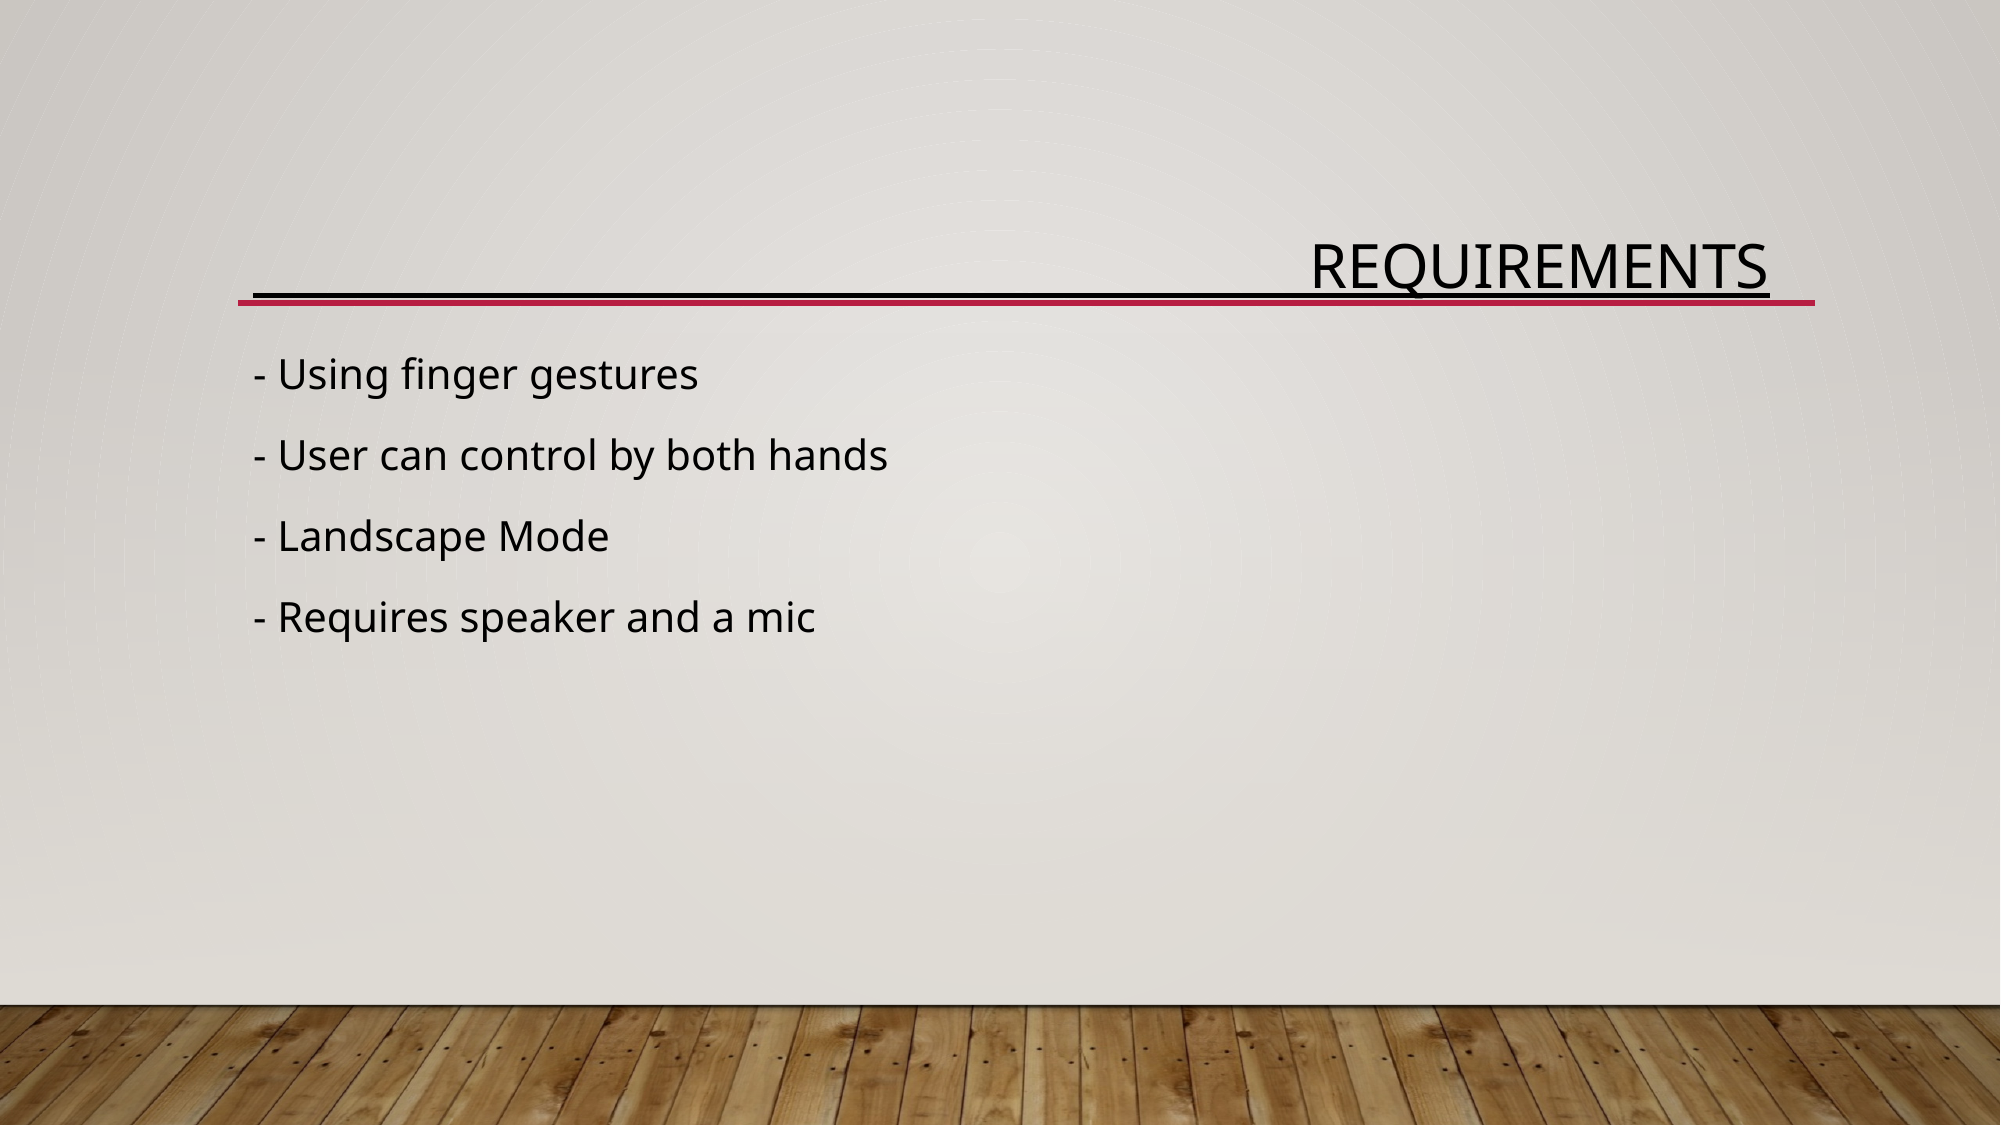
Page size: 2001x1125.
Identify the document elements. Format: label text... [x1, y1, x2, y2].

title REQUIREMENTS [238, 228, 1814, 314]
picture [0, 1005, 2000, 1125]
list - Using finger gestures - User can control by both hands - Landscape Mode - Requires speaker and a mic [238, 330, 1814, 897]
